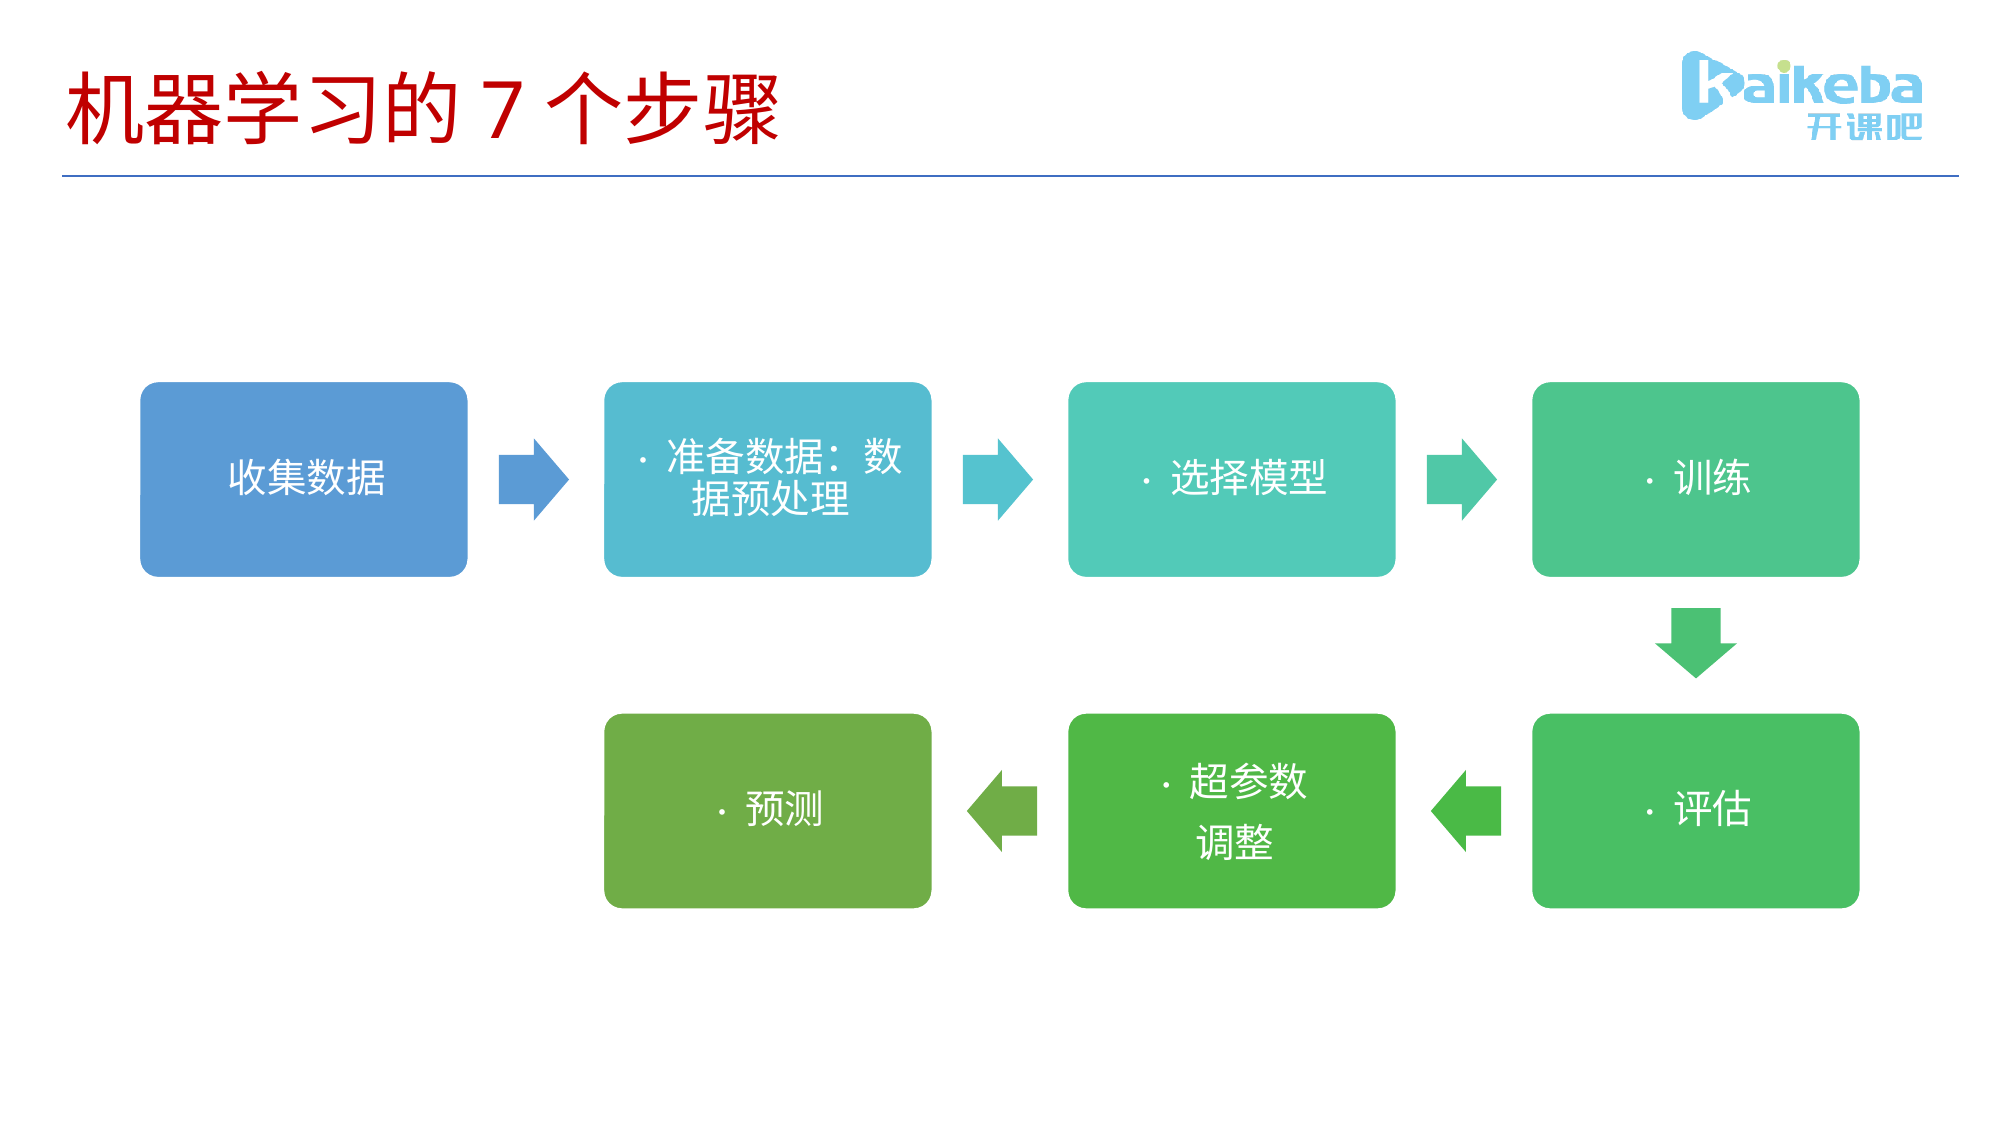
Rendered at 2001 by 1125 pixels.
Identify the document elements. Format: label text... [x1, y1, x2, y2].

list 在代码阶段，我们需要使用各种工具： 数据预处理 特征编码：OneHotEncoder, LabelEncoder, SparseFeat, DenseFeat，PCA 特征工程：FeatureTools Embedding：Gensim 模型工具 机器学习：sklearn，LibFM，xlearn 深度学习：tensorflow, keras, pytorch （掌握其一即可） 自动机器学习：TPOT，auto-sklearn，autokeras 深度学习CTR：DeepCTR 推荐系统：Surprise, lightfm [1653, 21, 1950, 167]
title 机器学习的7个步骤 [57, 59, 1728, 167]
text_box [137, 276, 1863, 1014]
